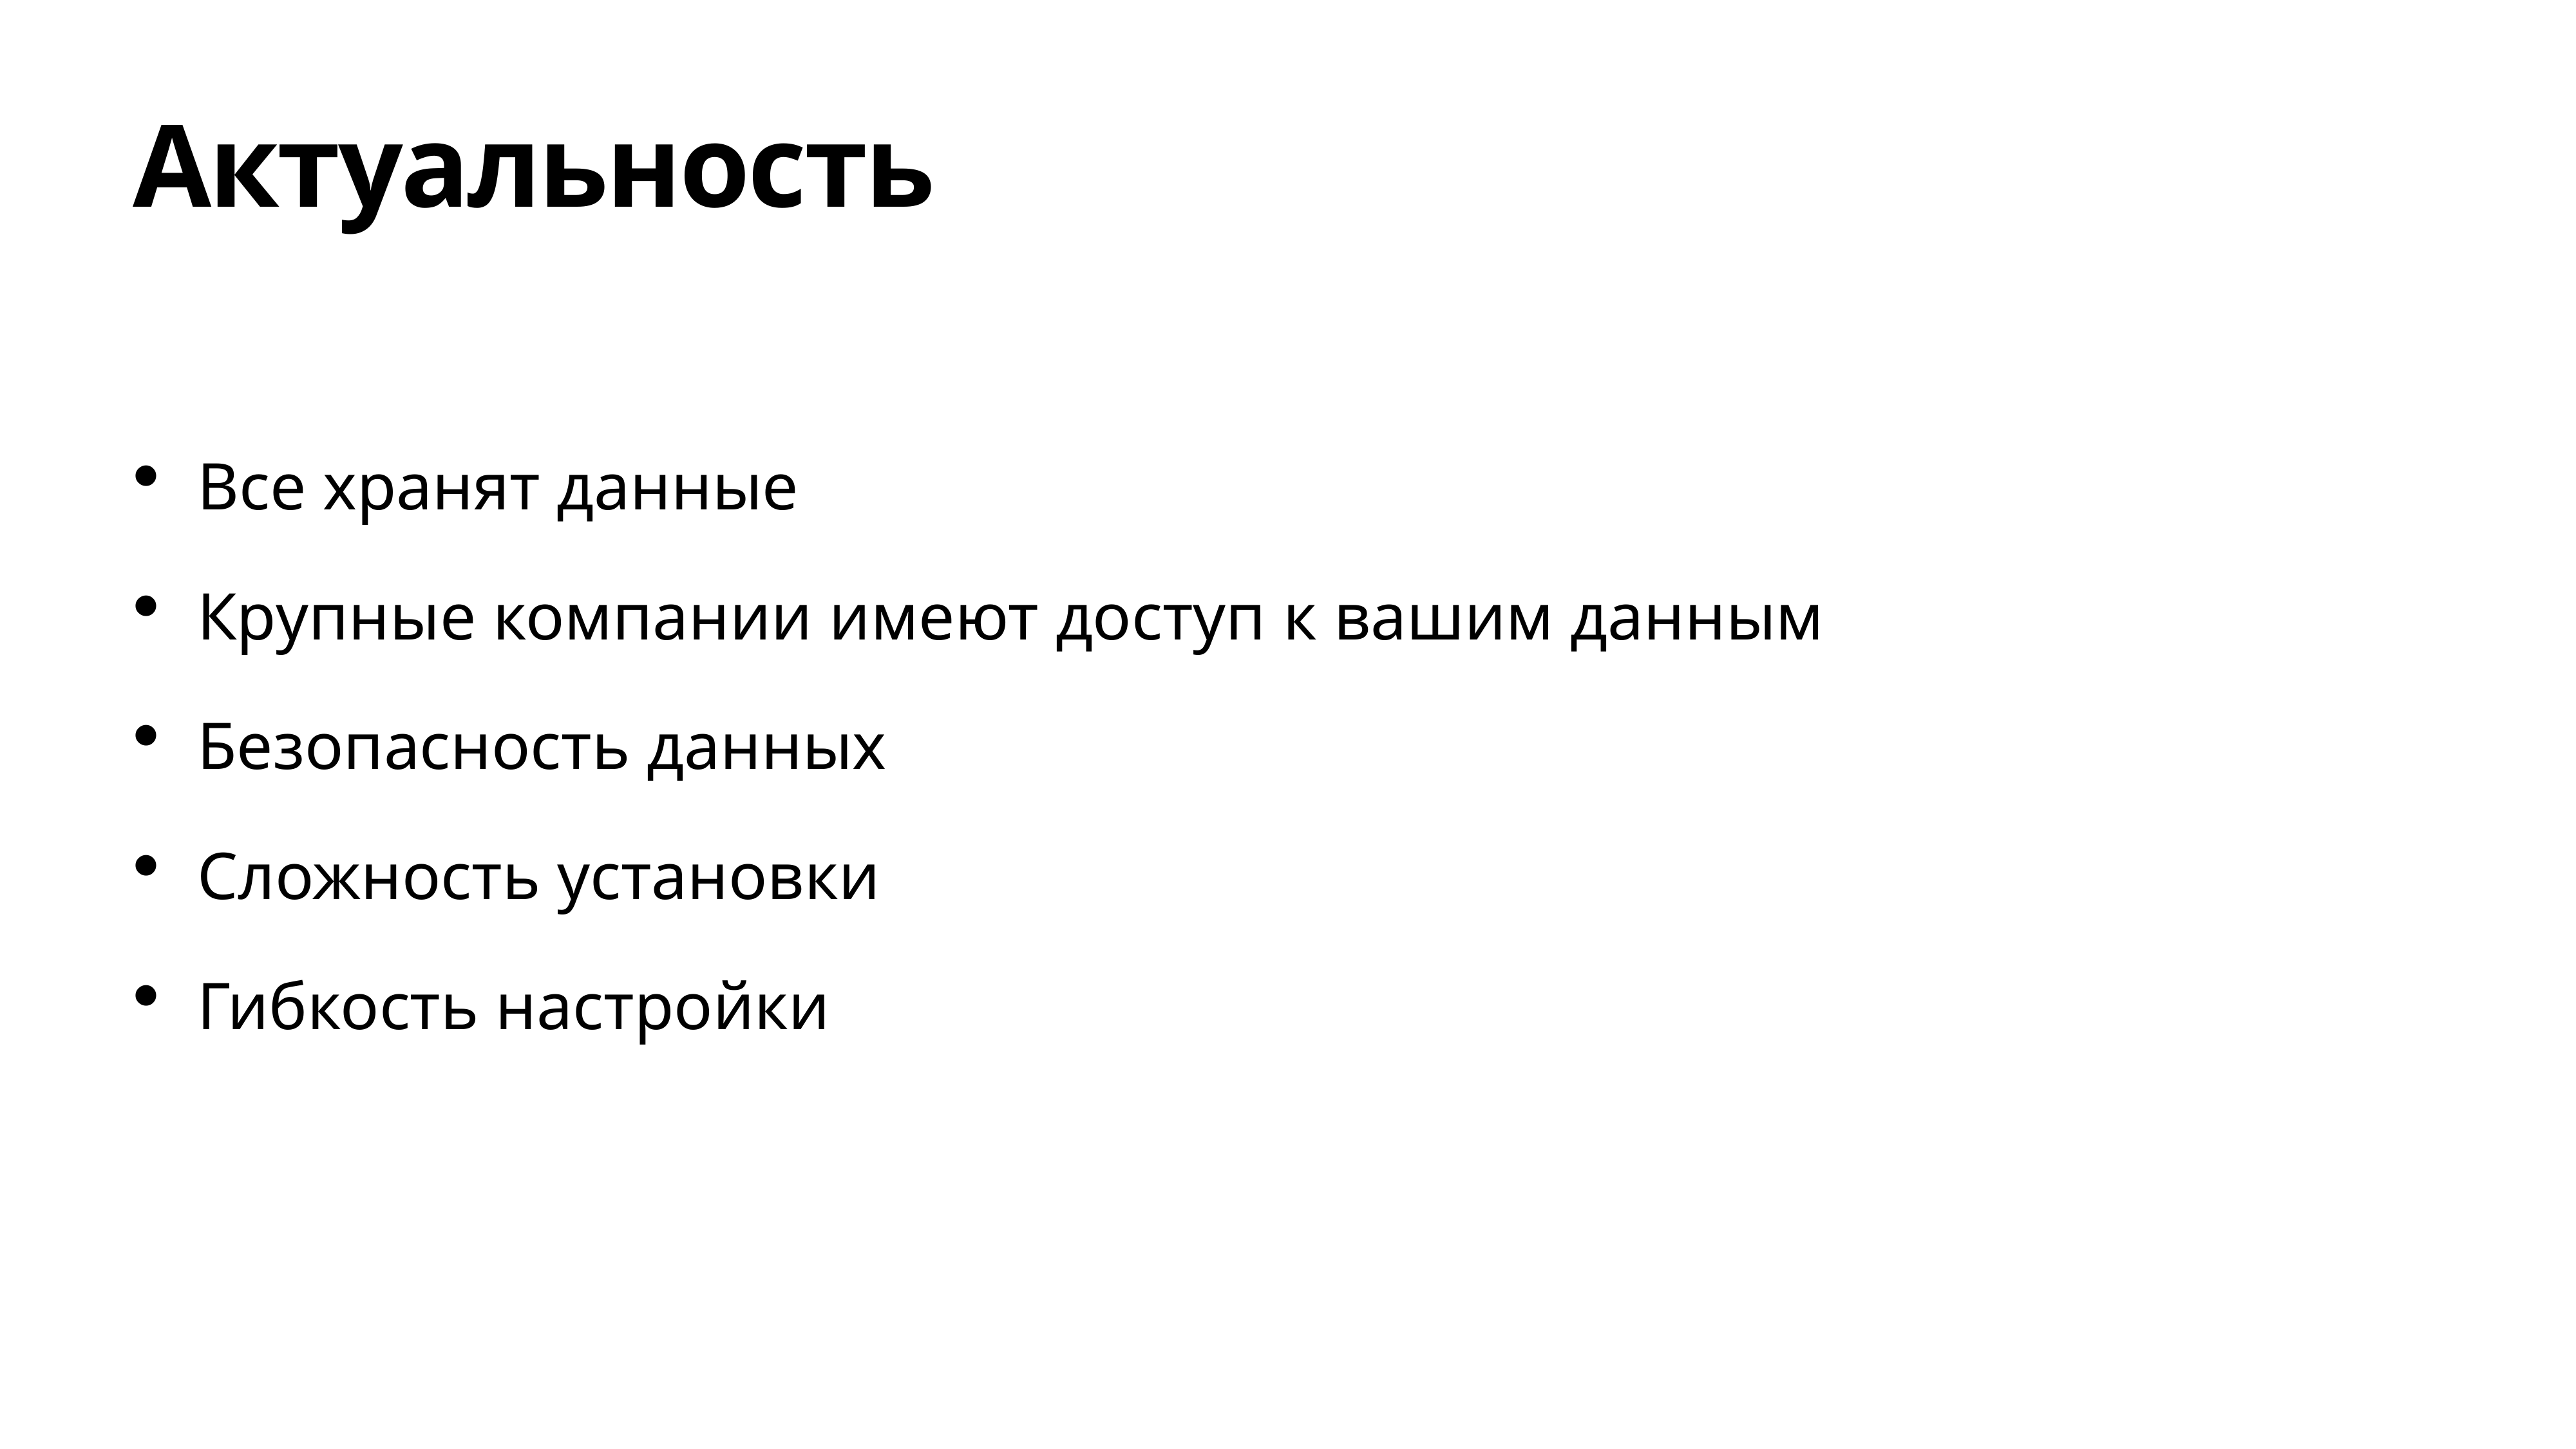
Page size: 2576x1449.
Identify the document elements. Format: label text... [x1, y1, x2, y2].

title Актуальность [127, 113, 2449, 266]
list Все хранят данные Крупные компании имеют доступ к вашим данным Безопасность данных Сложность установки Гибкость настройки [127, 448, 2449, 1321]
